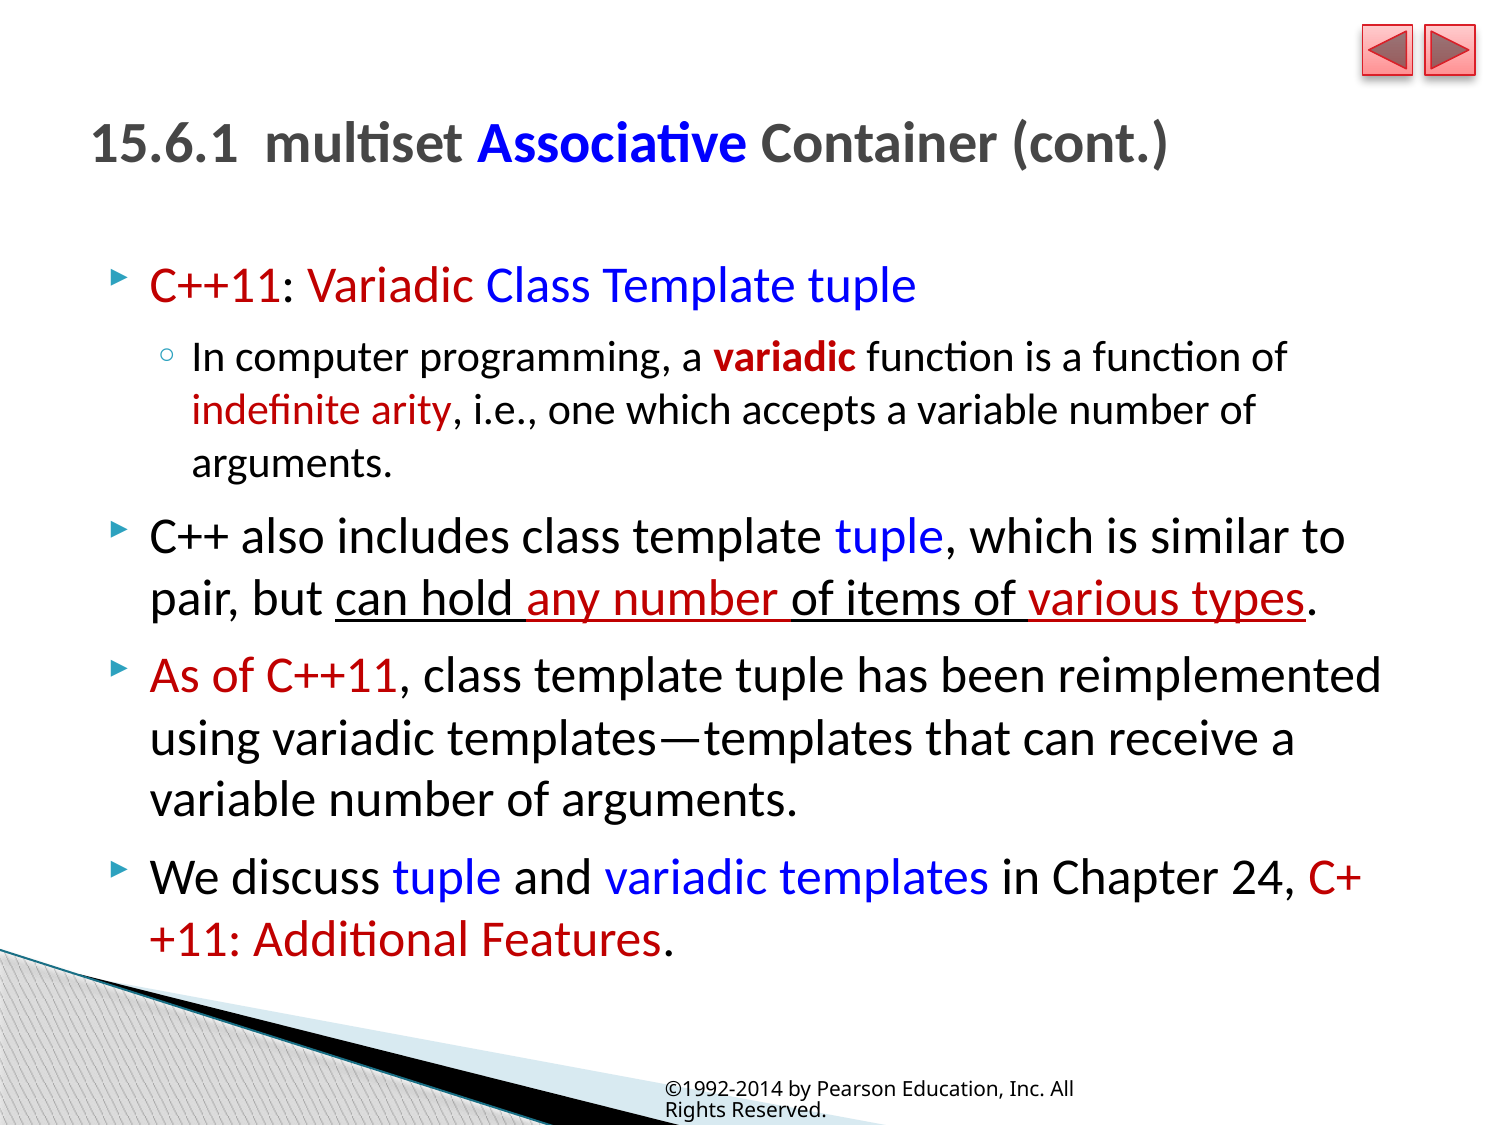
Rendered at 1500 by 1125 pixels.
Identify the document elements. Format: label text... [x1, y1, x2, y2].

footer ©1992-2014 by Pearson Education, Inc. All Rights Reserved. [650, 1051, 1105, 1112]
list C++11: Variadic Class Template tuple In computer programming, a variadic function is a function of indefinite arity, i.e., one which accepts a variable number of arguments. C++ also includes class template tuple, which is similar to pair, but can hold any number of items of various types. As of C++11, class template tuple has been reimplemented using variadic templates—templates that can receive a variable number of arguments. We discuss tuple and variadic templates in Chapter 24, C++11: Additional Features. [75, 242, 1425, 986]
title 15.6.1 multiset Associative Container (cont.) [75, 45, 1425, 233]
